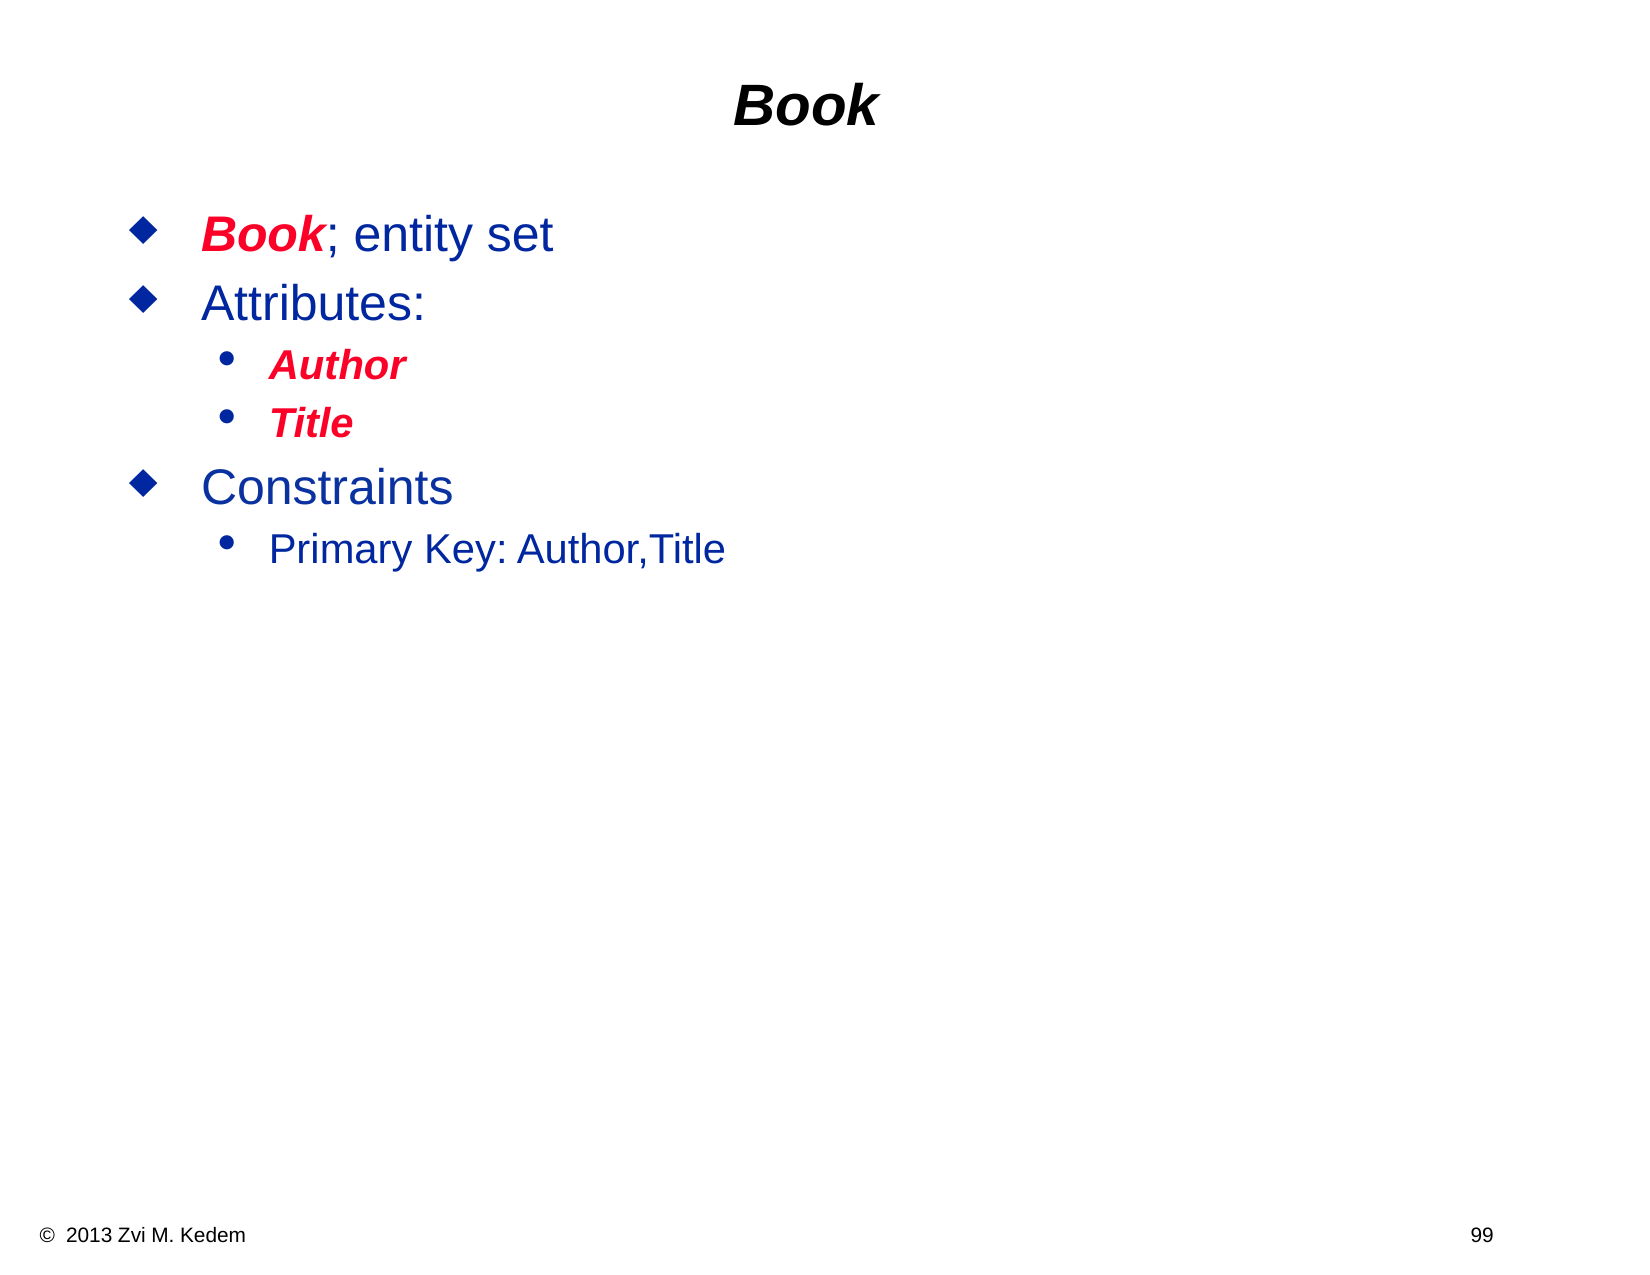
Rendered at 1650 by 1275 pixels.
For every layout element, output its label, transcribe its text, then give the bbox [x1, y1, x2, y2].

list Book; entity set Attributes: Author Title Constraints Primary Key: Author,Title [111, 199, 1513, 1201]
title Book [111, 36, 1501, 176]
